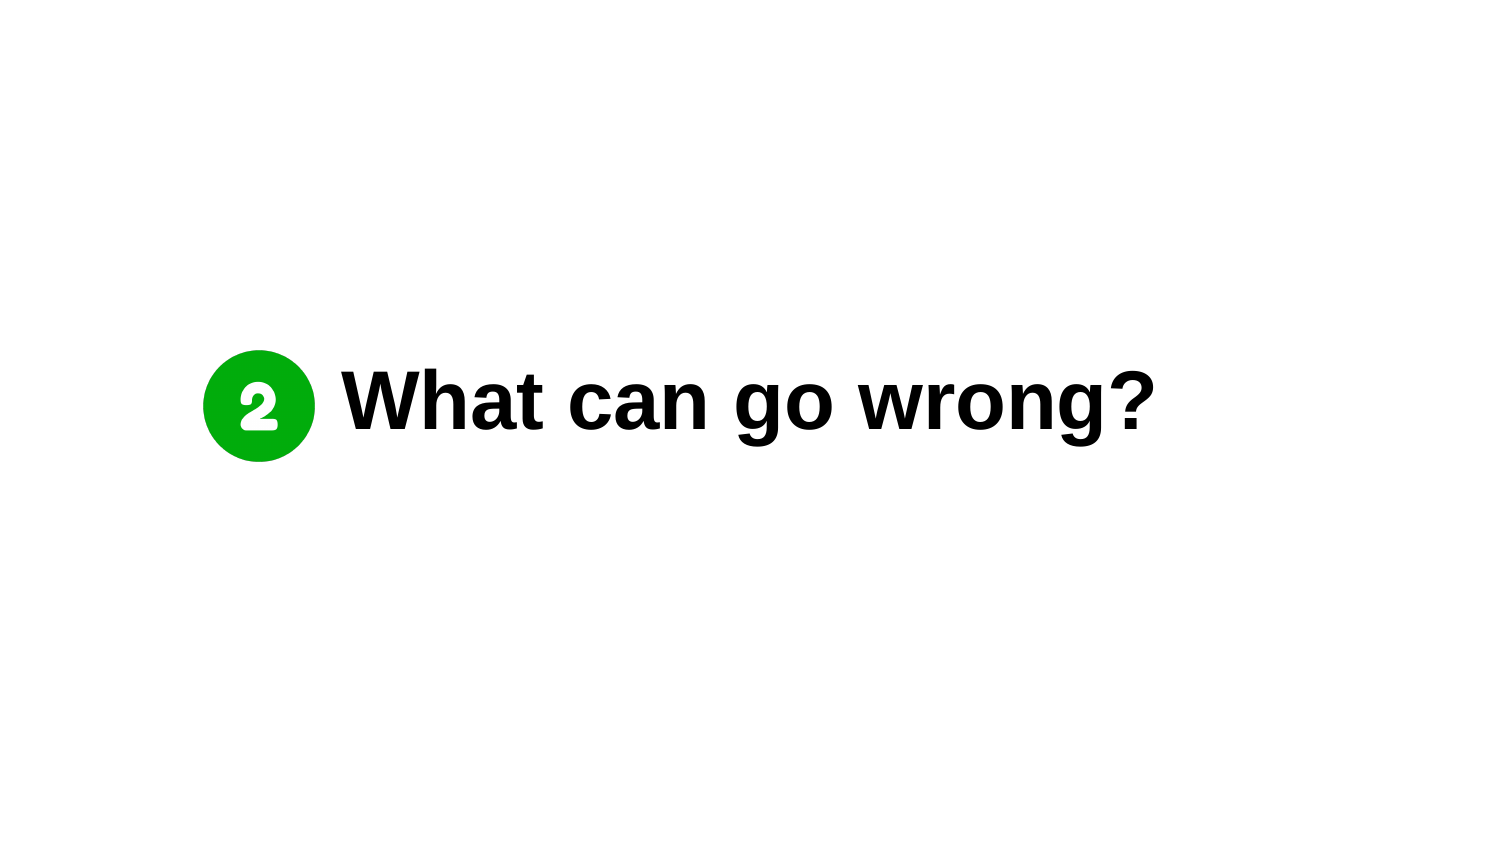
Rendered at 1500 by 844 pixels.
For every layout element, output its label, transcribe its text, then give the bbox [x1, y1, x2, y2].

picture [203, 350, 315, 462]
text_box What can go wrong? [167, 229, 1333, 464]
